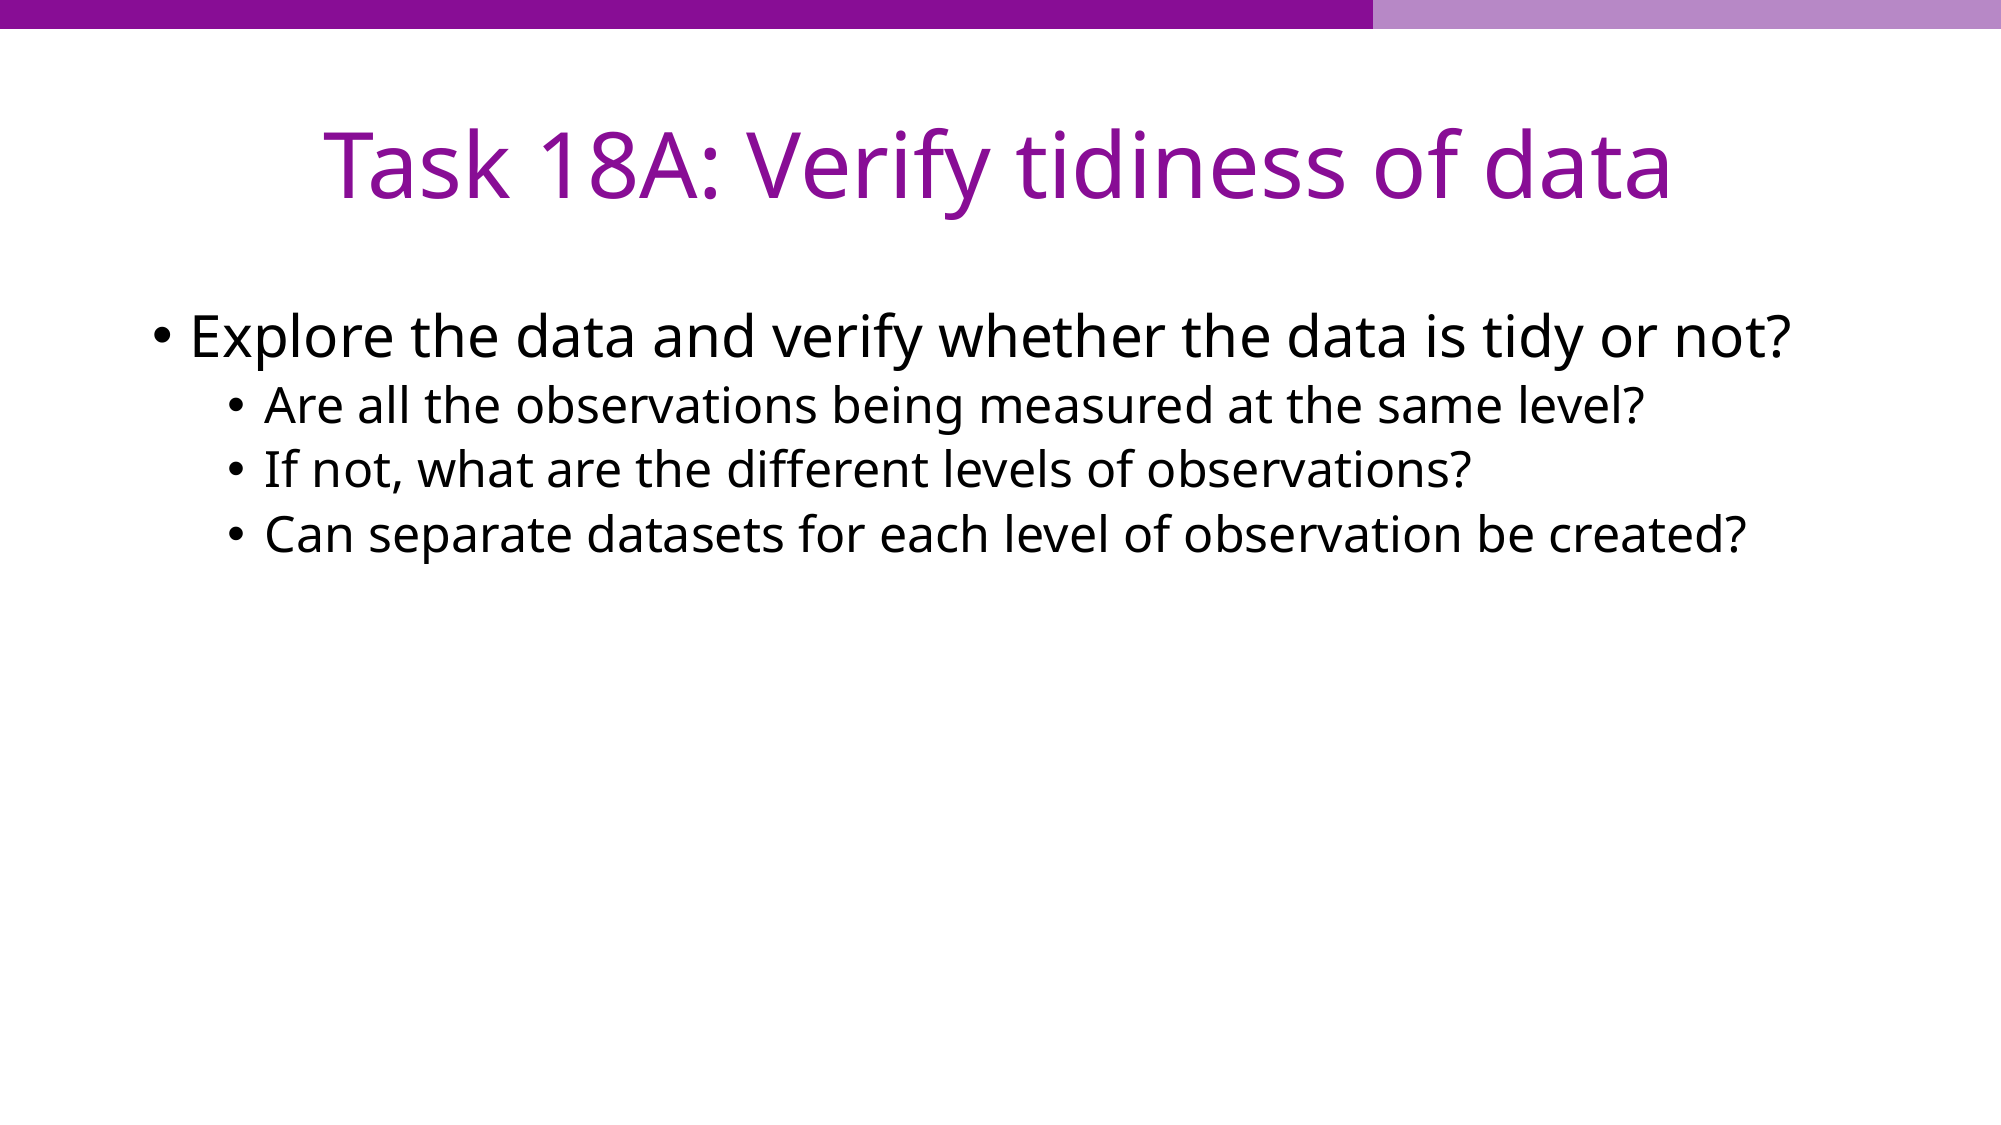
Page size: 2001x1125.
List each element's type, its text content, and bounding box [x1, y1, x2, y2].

list Explore the data and verify whether the data is tidy or not? Are all the observations being measured at the same level? If not, what are the different levels of observations? Can separate datasets for each level of observation be created? [137, 299, 1863, 1014]
title Task 18A: Verify tidiness of data [137, 59, 1863, 278]
